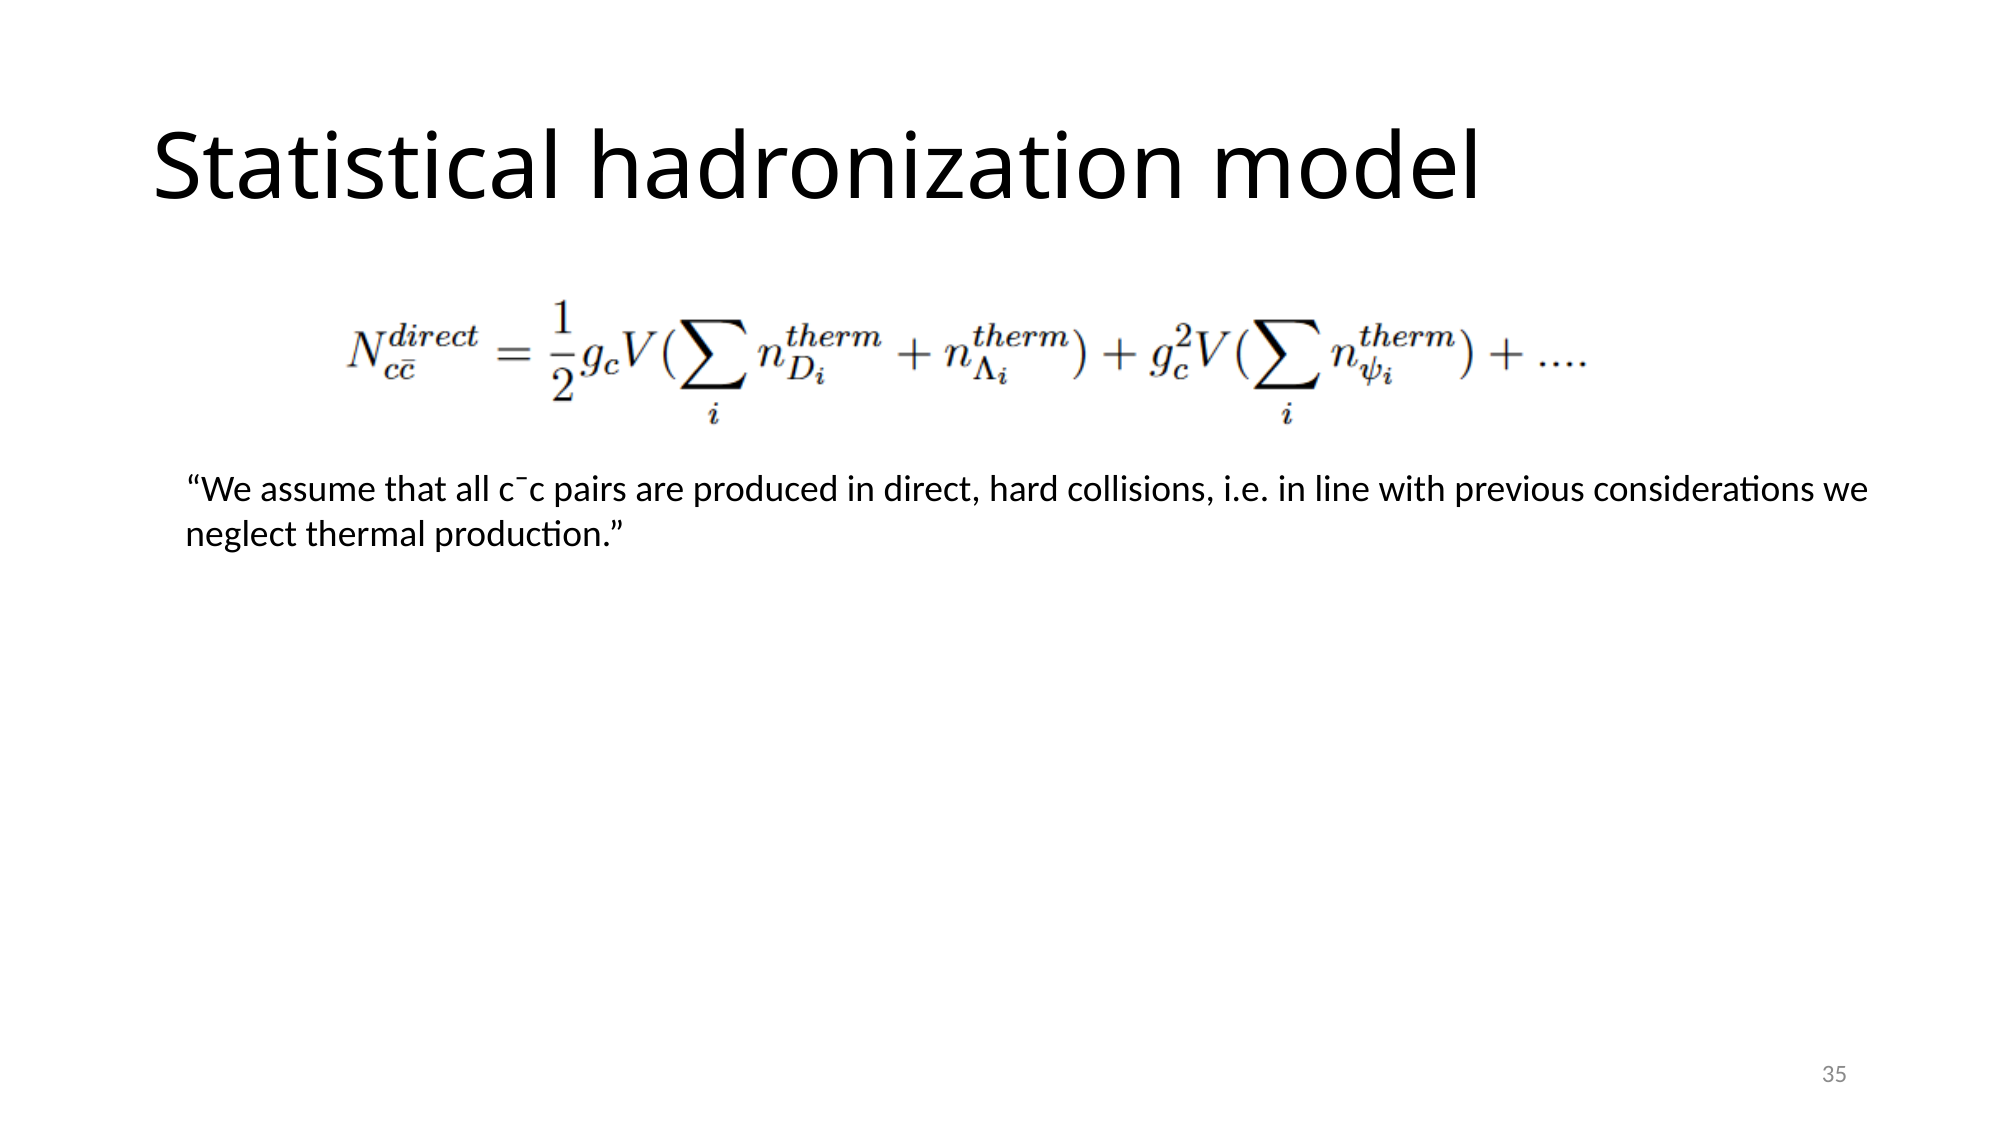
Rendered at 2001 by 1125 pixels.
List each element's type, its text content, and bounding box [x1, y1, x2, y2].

title Statistical hadronization model [137, 59, 1863, 278]
slide_number 35 [1412, 1042, 1863, 1103]
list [331, 277, 1692, 444]
text_box “We assume that all c¯c pairs are produced in direct, hard collisions, i.e. in line with previous considerations we neglect thermal production.” [170, 456, 1989, 562]
